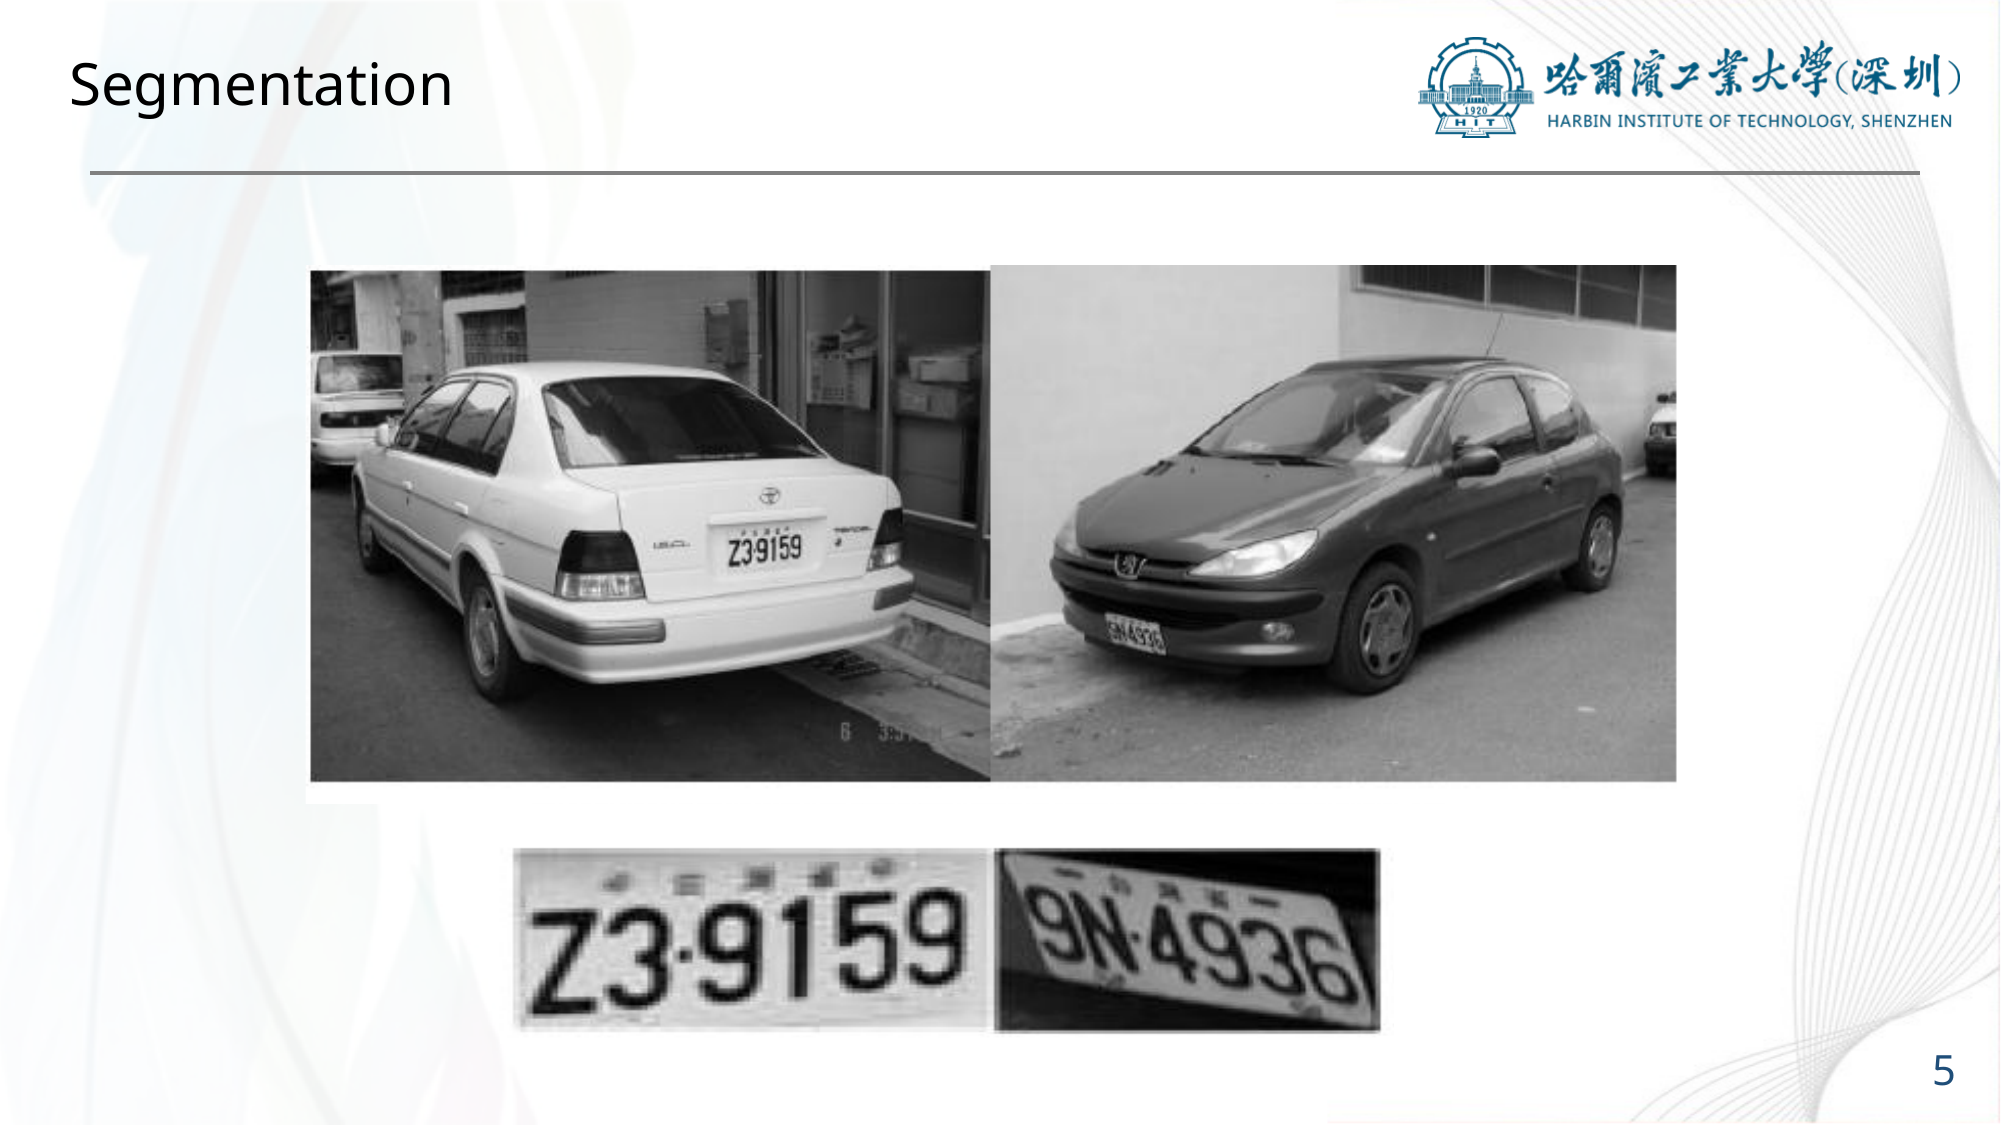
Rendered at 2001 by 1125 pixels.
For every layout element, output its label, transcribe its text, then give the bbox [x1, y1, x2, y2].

slide_number 5 [1521, 1042, 1972, 1103]
picture [0, 0, 2001, 1125]
title Segmentation [54, 0, 1385, 174]
